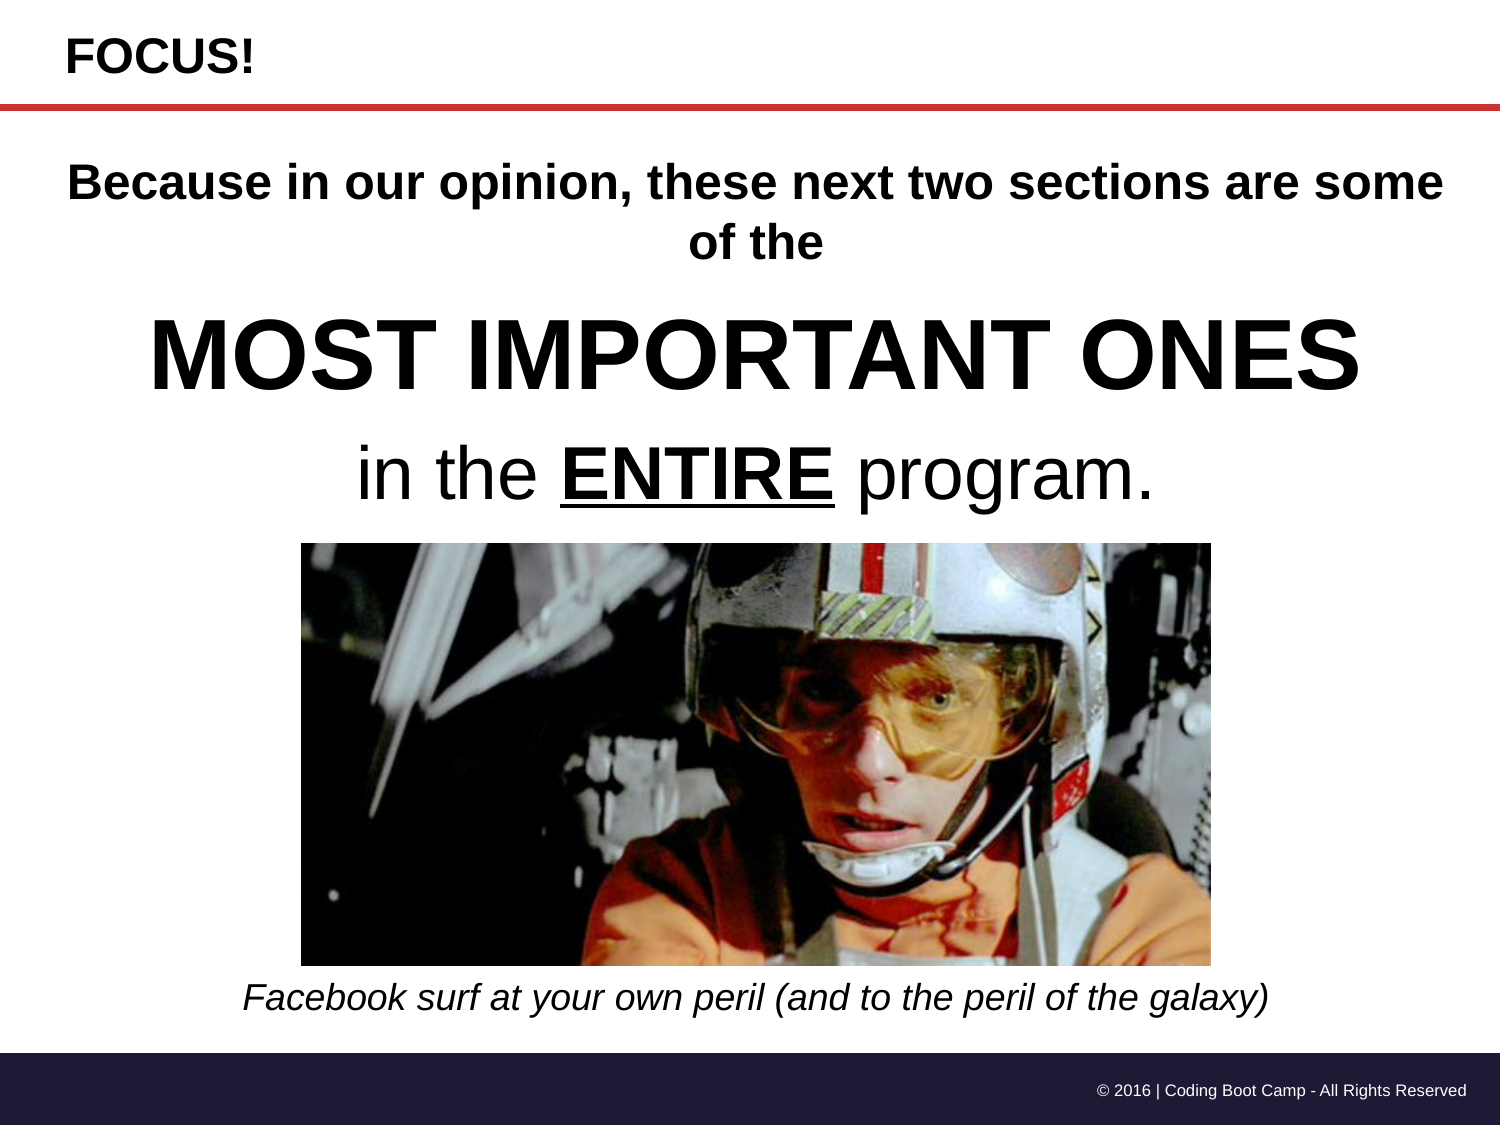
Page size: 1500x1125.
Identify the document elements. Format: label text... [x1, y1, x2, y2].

picture [301, 543, 1211, 966]
text_box FOCUS! [50, 16, 913, 91]
text_box Facebook surf at your own peril (and to the peril of the galaxy) [227, 965, 1286, 1026]
text_box Because in our opinion, these next two sections are some of the MOST IMPORTANT ONES in the ENTIRE program. [30, 134, 1483, 505]
